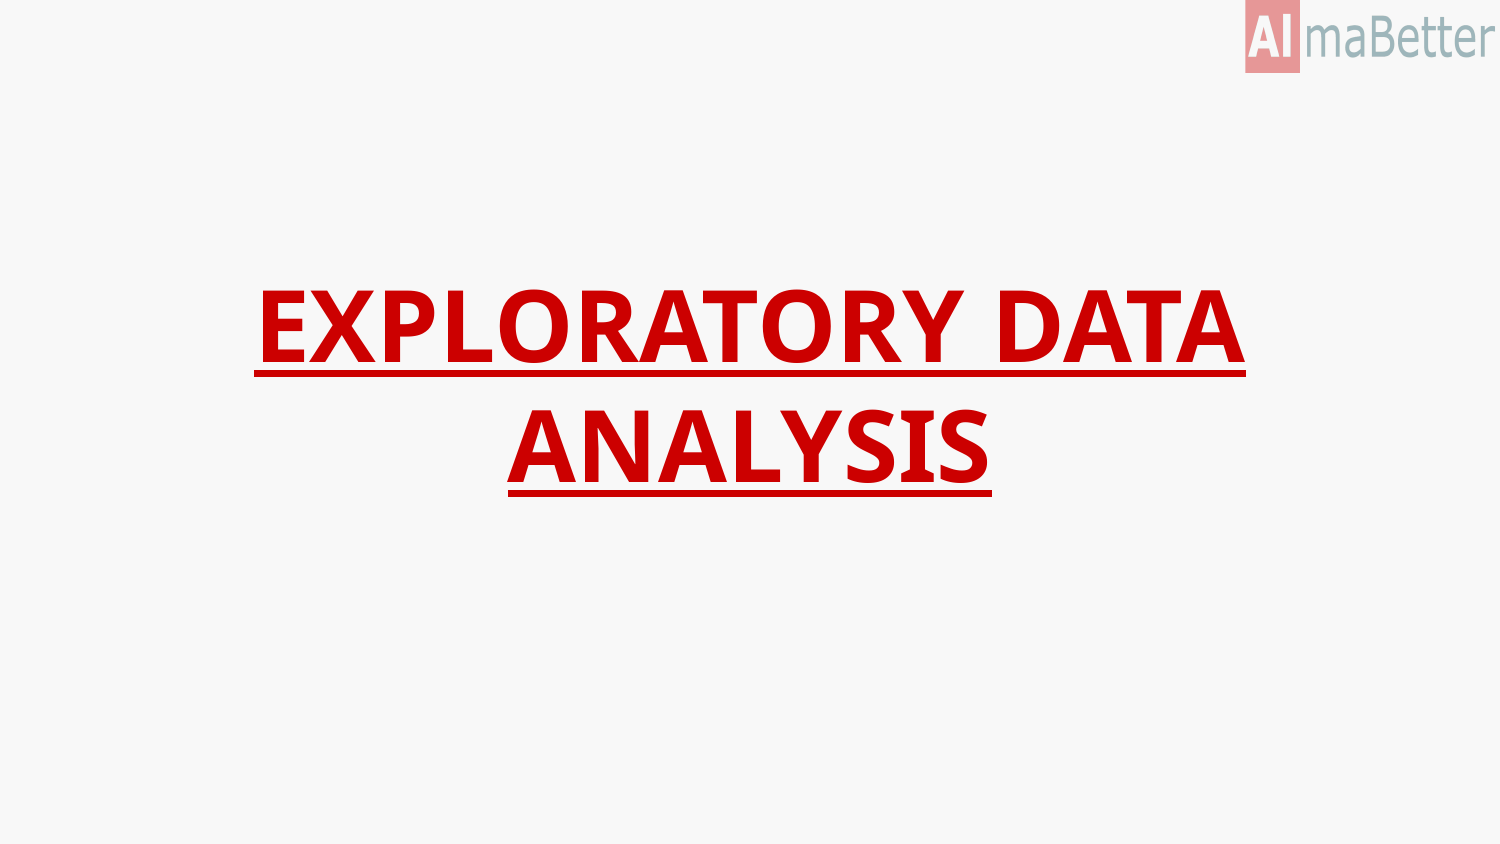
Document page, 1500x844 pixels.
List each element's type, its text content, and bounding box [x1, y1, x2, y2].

title EXPLORATORY DATA ANALYSIS [223, 247, 1277, 597]
